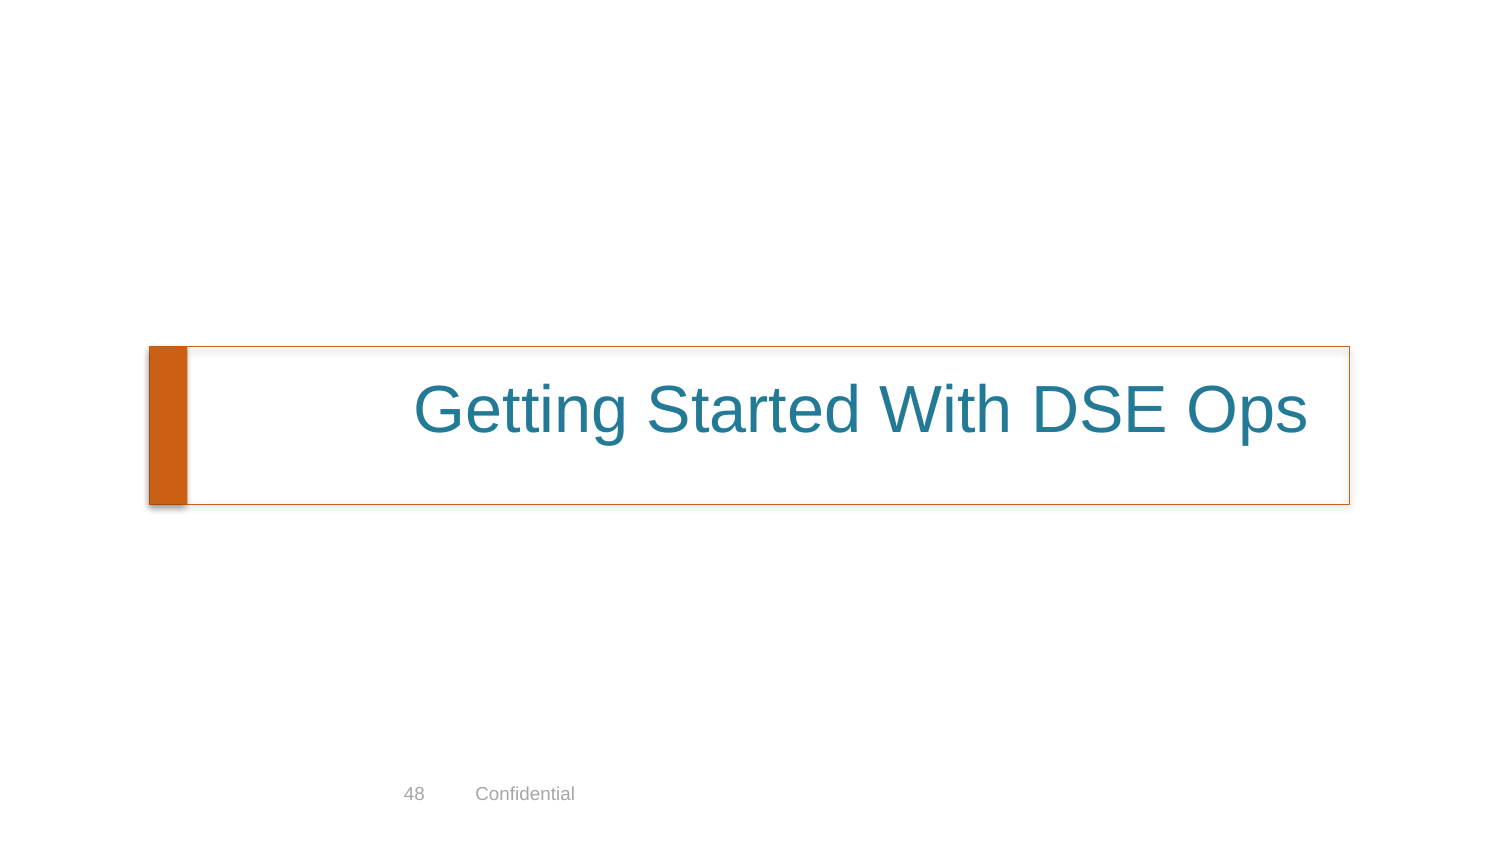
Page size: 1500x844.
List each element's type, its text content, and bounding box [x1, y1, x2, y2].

title Getting Started With DSE Ops [200, 365, 1325, 497]
slide_number 48 [175, 781, 425, 827]
footer Confidential [475, 781, 1046, 827]
